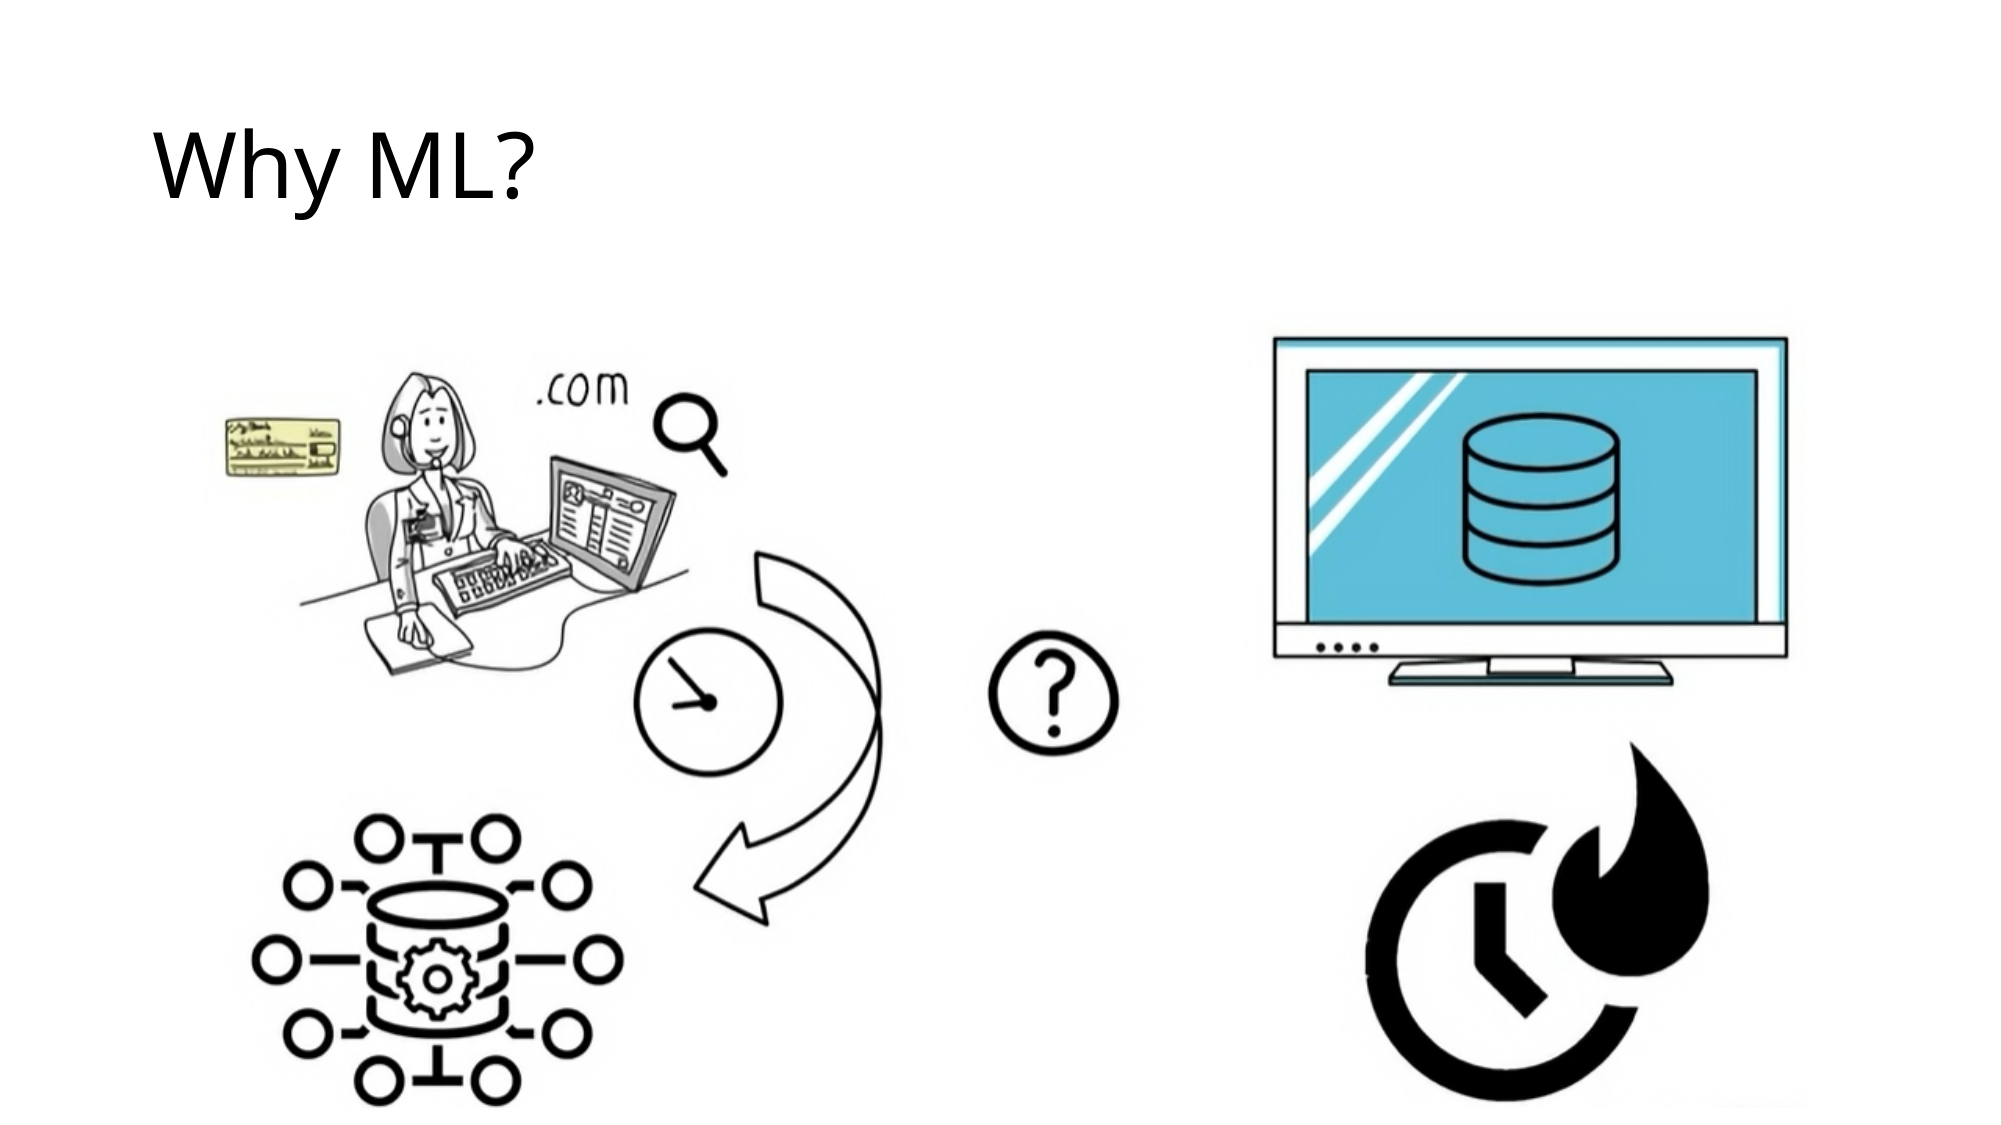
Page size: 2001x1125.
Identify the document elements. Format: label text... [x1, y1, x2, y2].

title Why ML? [137, 59, 1863, 278]
picture [193, 277, 1807, 1108]
